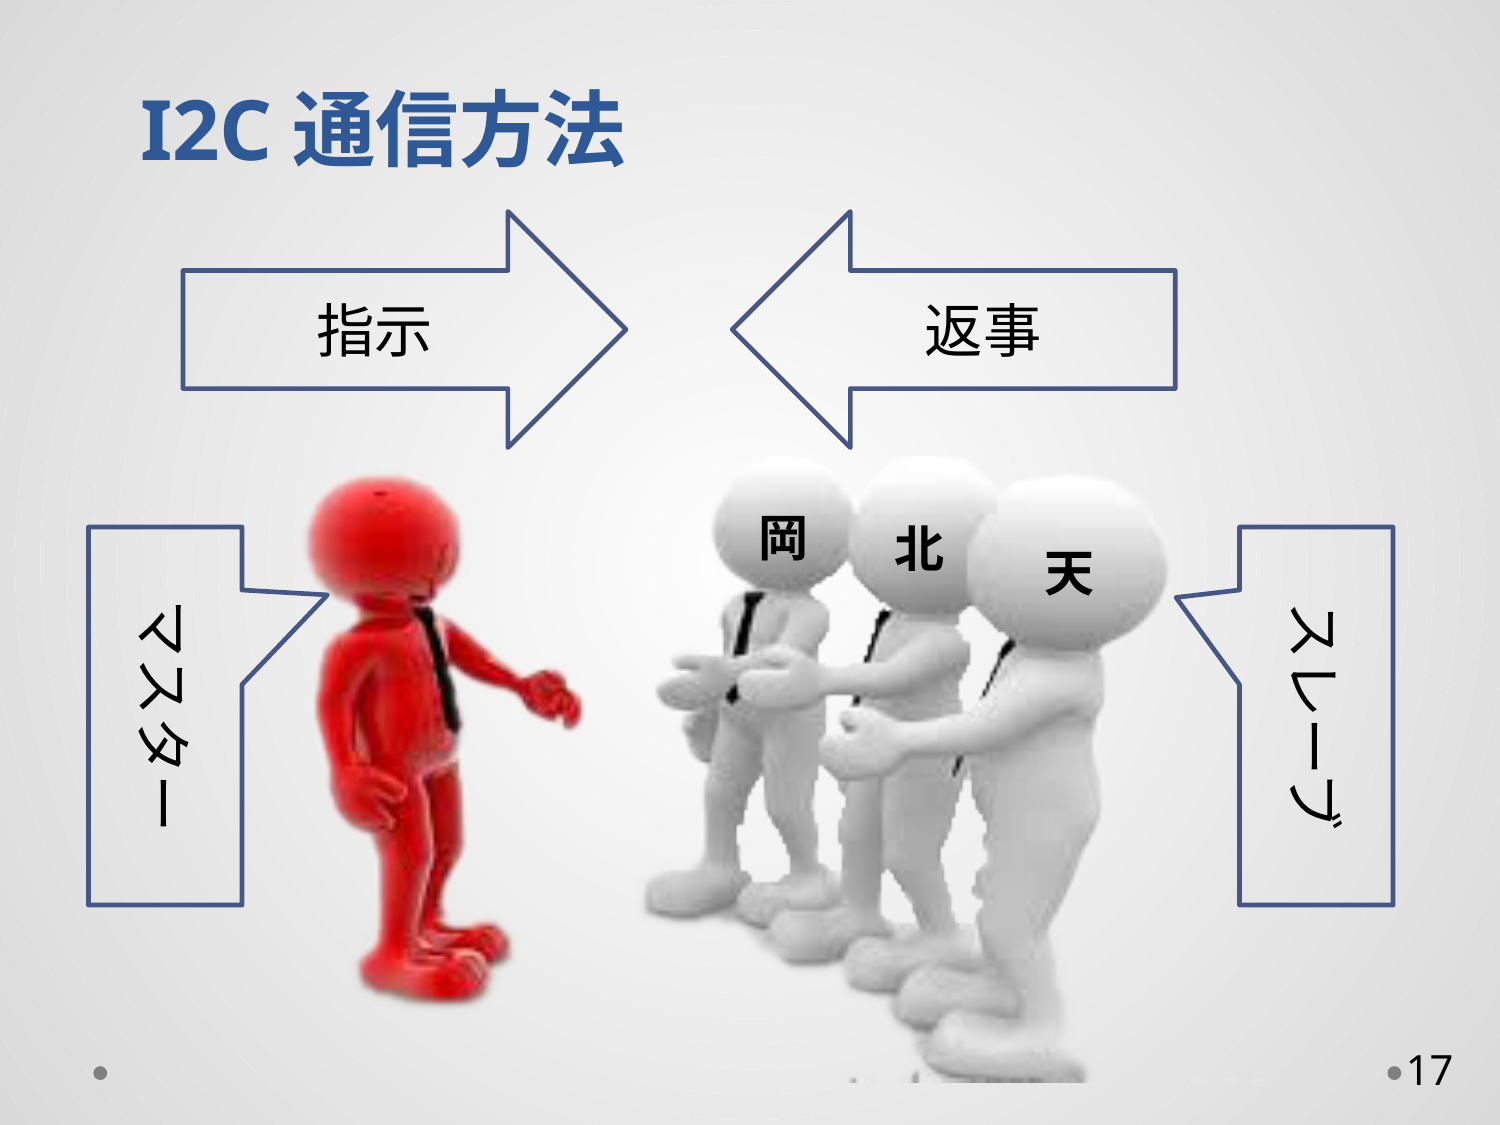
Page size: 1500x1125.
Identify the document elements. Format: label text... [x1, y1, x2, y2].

slide_number 17 [1401, 1042, 1494, 1103]
picture [241, 455, 1317, 1083]
title I2C通信方法 [75, 45, 691, 185]
text_box 返事 [729, 209, 1178, 450]
text_box マスター [86, 524, 236, 908]
text_box スレーブ [1321, 524, 1396, 908]
text_box 指示 [180, 209, 629, 450]
